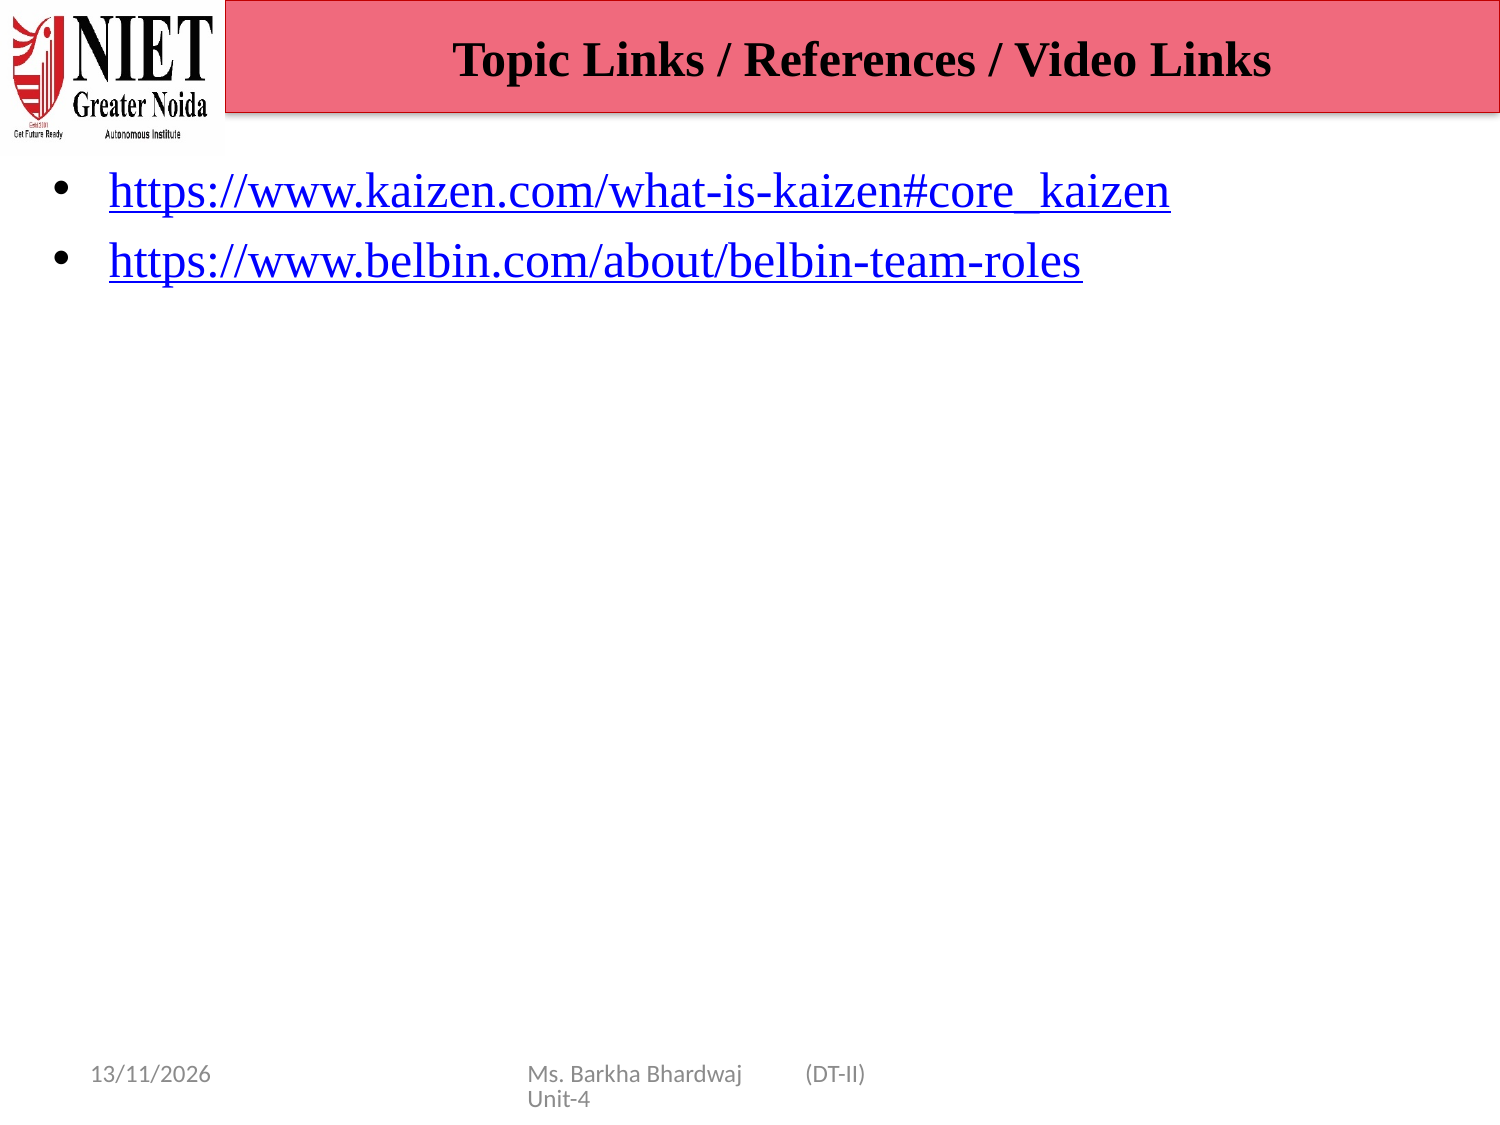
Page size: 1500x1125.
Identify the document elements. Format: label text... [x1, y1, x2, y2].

list https://www.kaizen.com/what-is-kaizen#core_kaizen https://www.belbin.com/about/belbin-team-roles [37, 149, 1450, 1000]
picture [0, 0, 226, 156]
footer Ms. Barkha Bhardwaj (DT-II) Unit-4 [512, 1042, 988, 1103]
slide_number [75, 1042, 425, 1103]
text_box Topic Links / References / Video Links [226, 0, 1500, 113]
